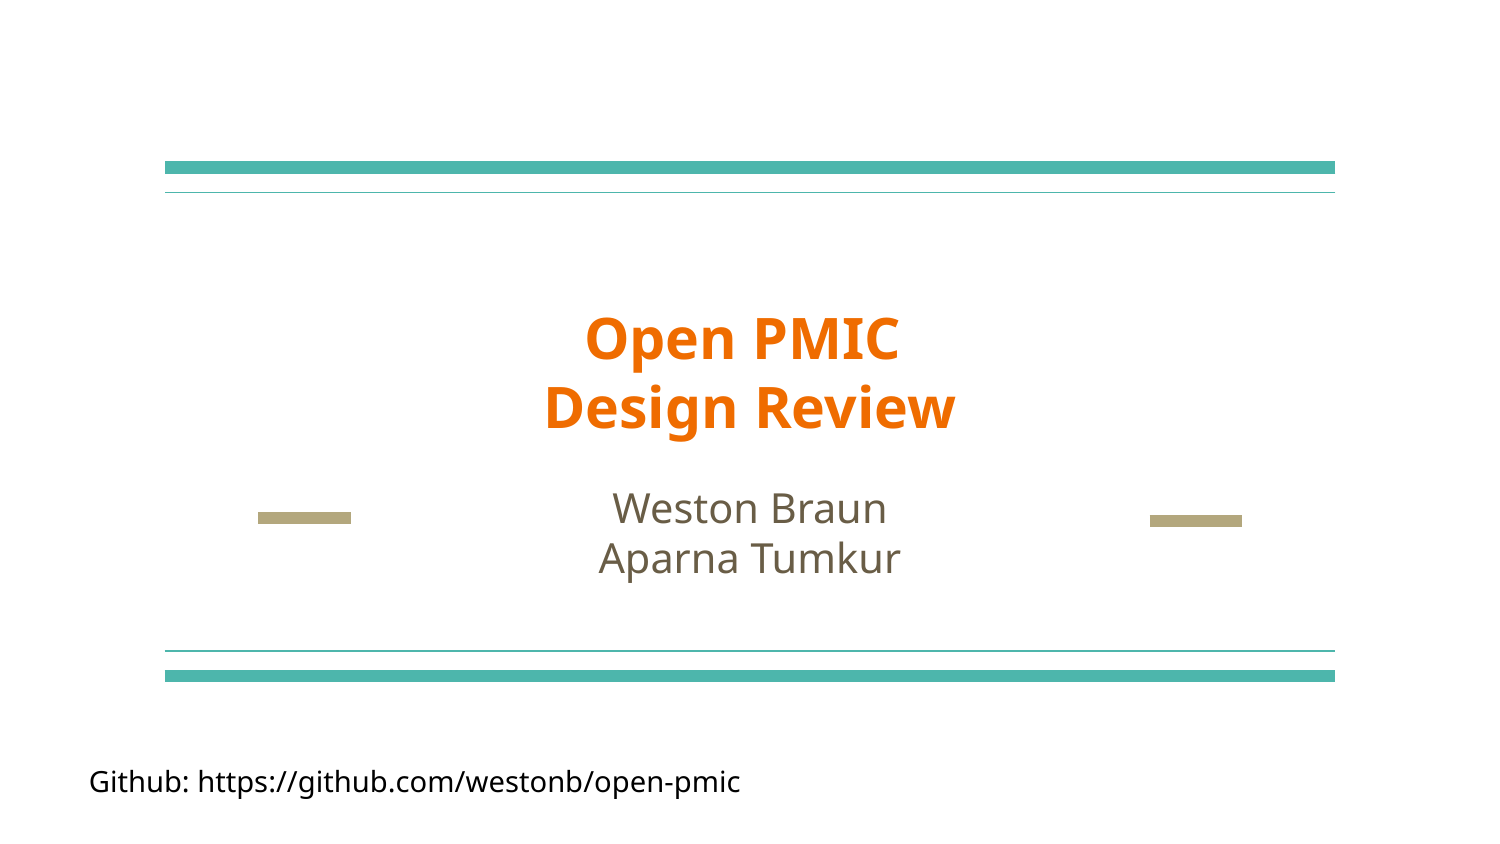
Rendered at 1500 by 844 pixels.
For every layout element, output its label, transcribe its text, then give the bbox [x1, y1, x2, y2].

title Open PMIC Design Review [164, 287, 1336, 456]
text_box Github: https://github.com/westonb/open-pmic [73, 748, 1385, 814]
subtitle Weston Braun Aparna Tumkur [350, 467, 1150, 598]
